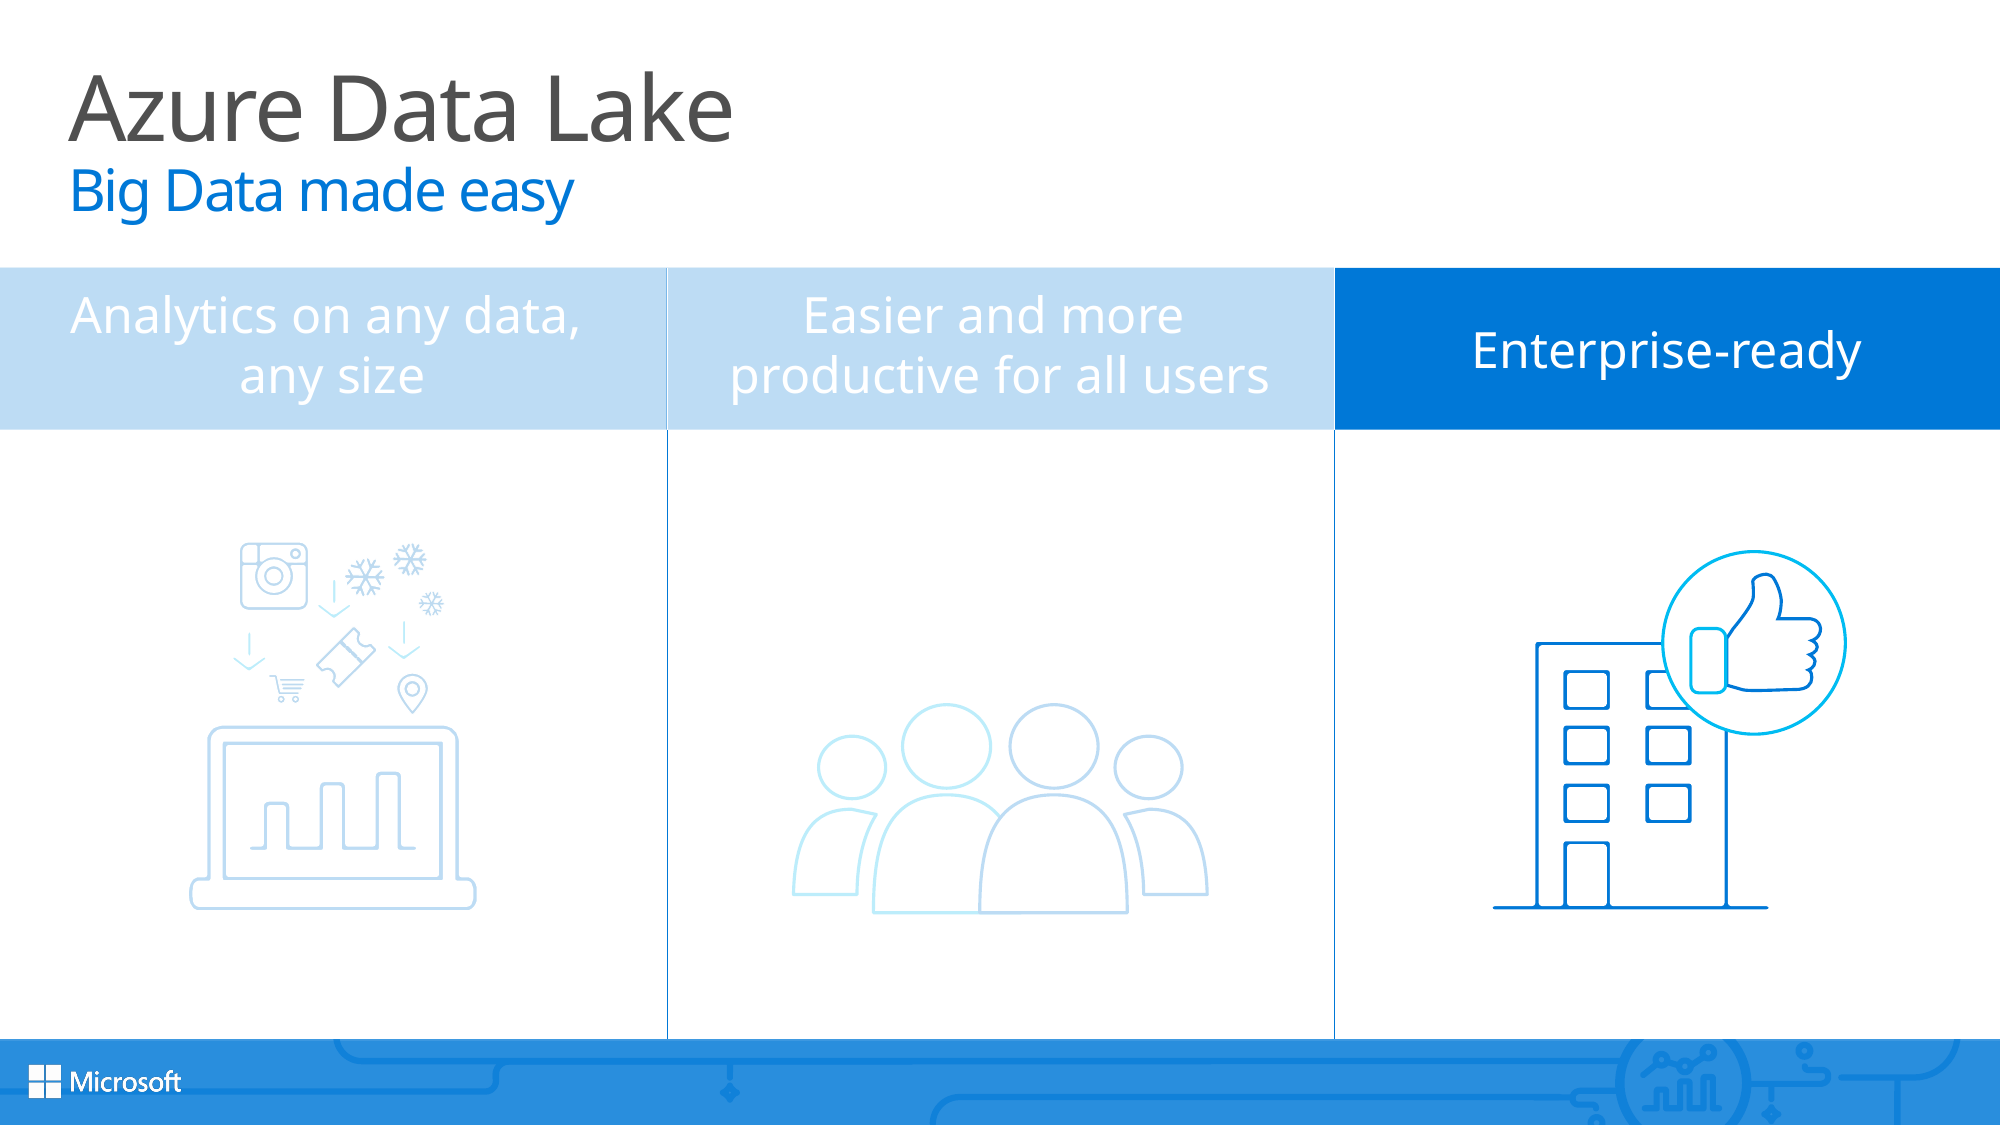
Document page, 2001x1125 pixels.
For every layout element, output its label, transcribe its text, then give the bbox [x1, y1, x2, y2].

text_box Enterprise-ready [1538, 300, 1796, 397]
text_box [186, 540, 480, 914]
title Azure Data Lake Big Data made easy [44, 47, 1957, 196]
text_box [668, 267, 1334, 1040]
text_box [0, 267, 667, 1040]
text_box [793, 704, 1208, 913]
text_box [1488, 551, 1846, 913]
text_box [1335, 267, 2000, 430]
